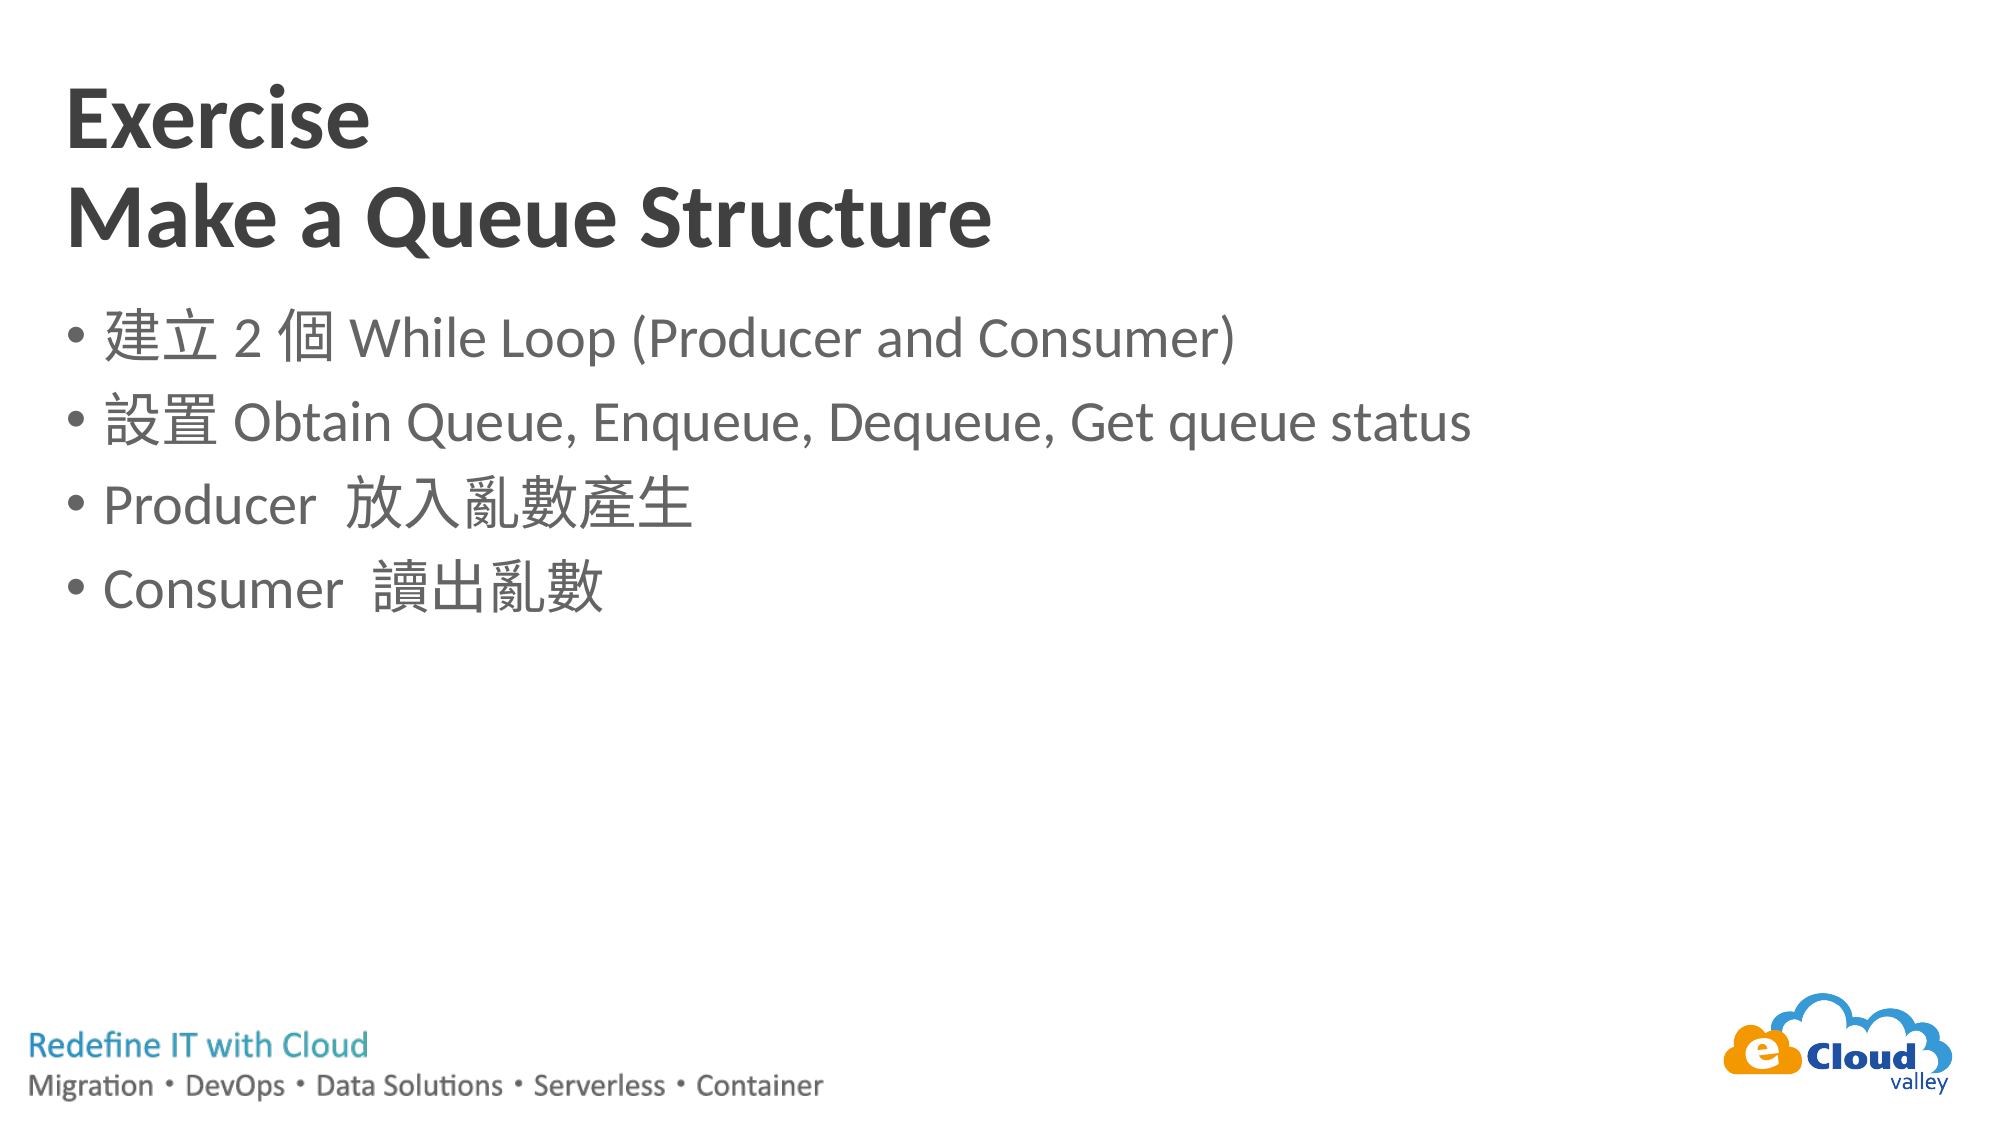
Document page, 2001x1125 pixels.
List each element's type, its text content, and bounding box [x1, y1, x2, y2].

picture [11, 1012, 837, 1118]
picture [1688, 961, 1987, 1124]
list 建立2個While Loop (Producer and Consumer) 設置Obtain Queue, Enqueue, Dequeue, Get queue status Producer 放入亂數產生 Consumer 讀出亂數 [50, 299, 1940, 697]
title Exercise Make a Queue Structure [50, 59, 1941, 278]
